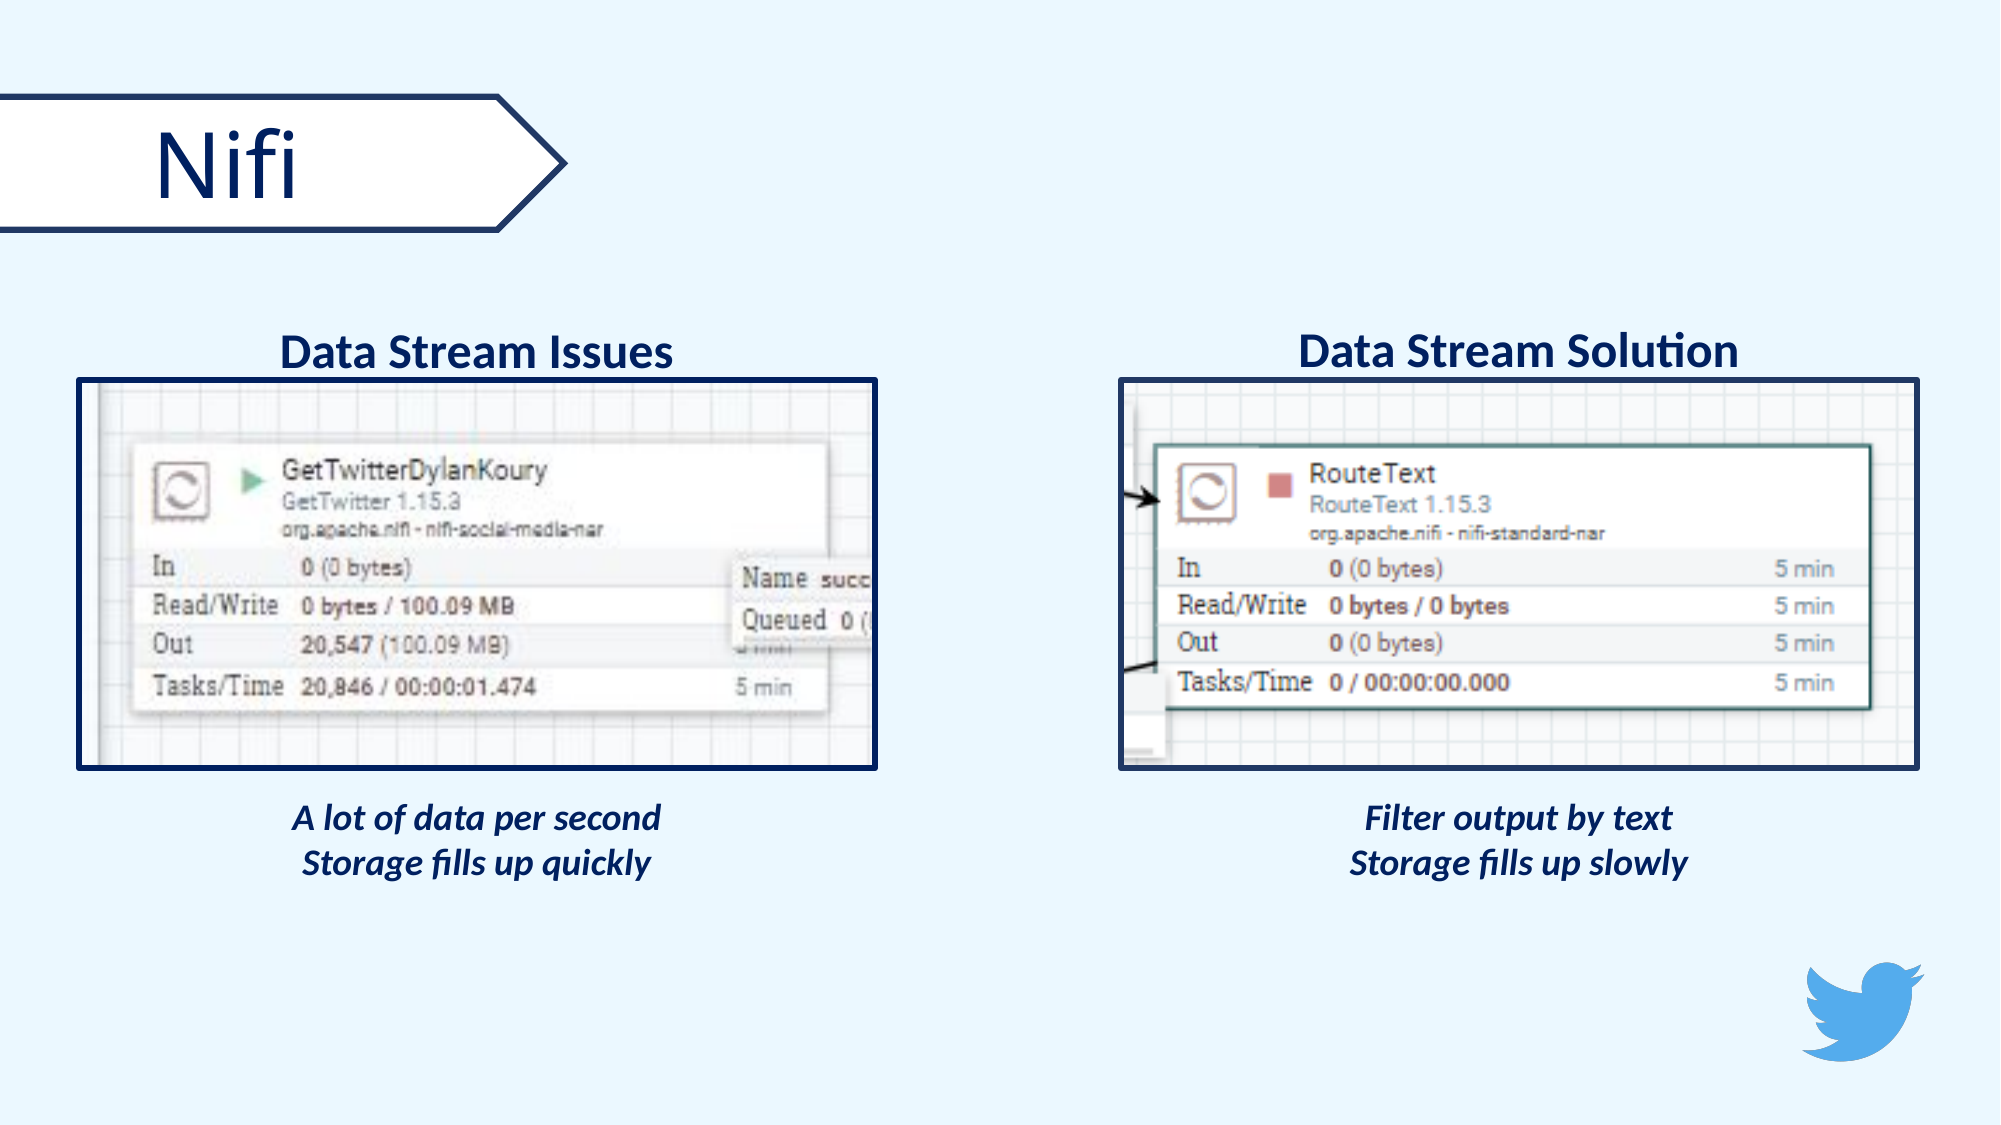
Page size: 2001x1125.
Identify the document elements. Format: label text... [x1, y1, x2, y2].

picture [1772, 923, 1953, 1103]
text_box Data Stream Solution [1144, 310, 1894, 382]
picture [1124, 382, 1914, 766]
text_box Data Stream Issues [102, 310, 852, 382]
text_box Filter output by text Storage fills up slowly [1144, 785, 1894, 890]
text_box A lot of data per second Storage fills up quickly [102, 785, 852, 890]
picture [82, 382, 872, 766]
title Nifi [137, 59, 1863, 278]
text_box [0, 95, 137, 231]
